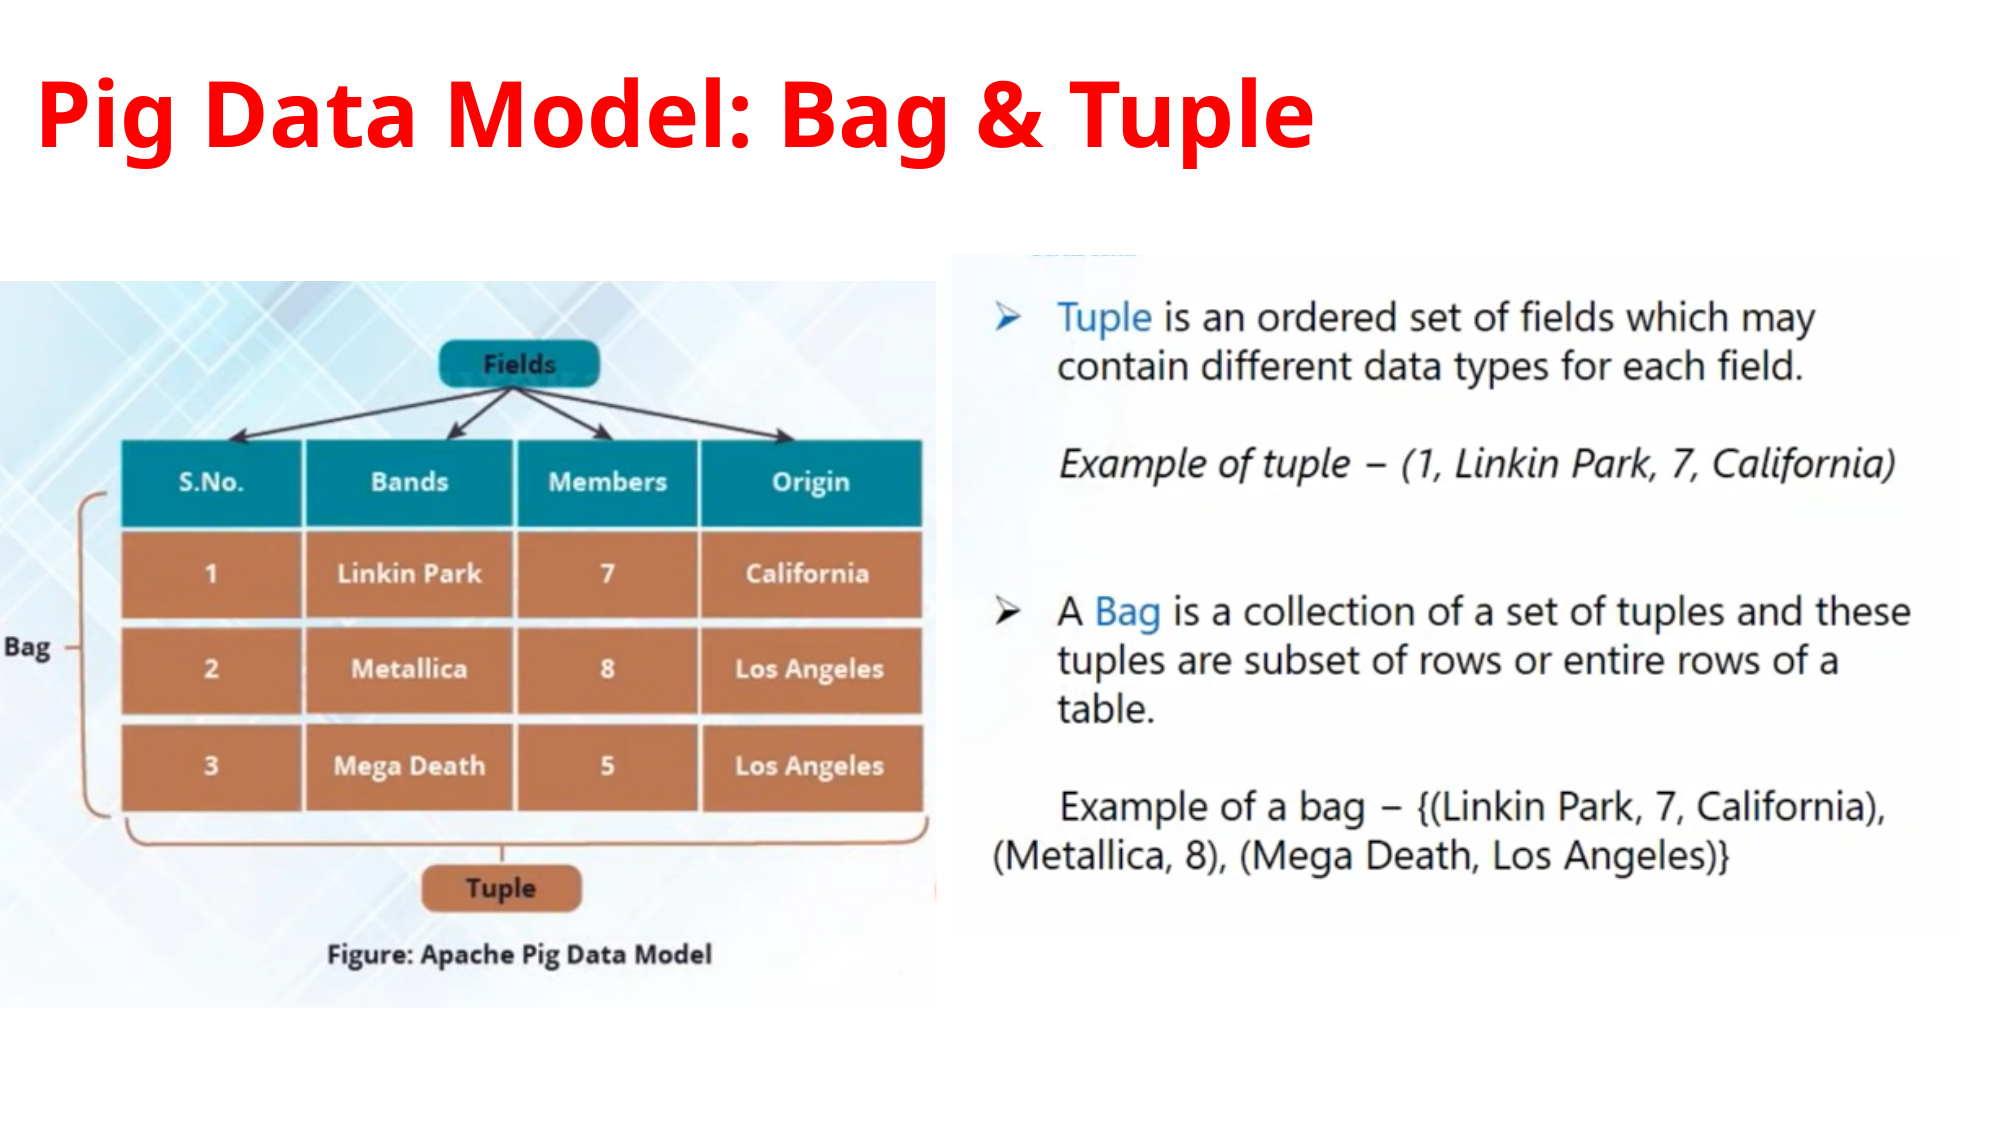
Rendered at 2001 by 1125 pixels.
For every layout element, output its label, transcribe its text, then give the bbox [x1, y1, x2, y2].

picture [0, 281, 937, 1008]
title Pig Data Model: Bag & Tuple [19, 9, 1745, 227]
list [951, 255, 1956, 938]
